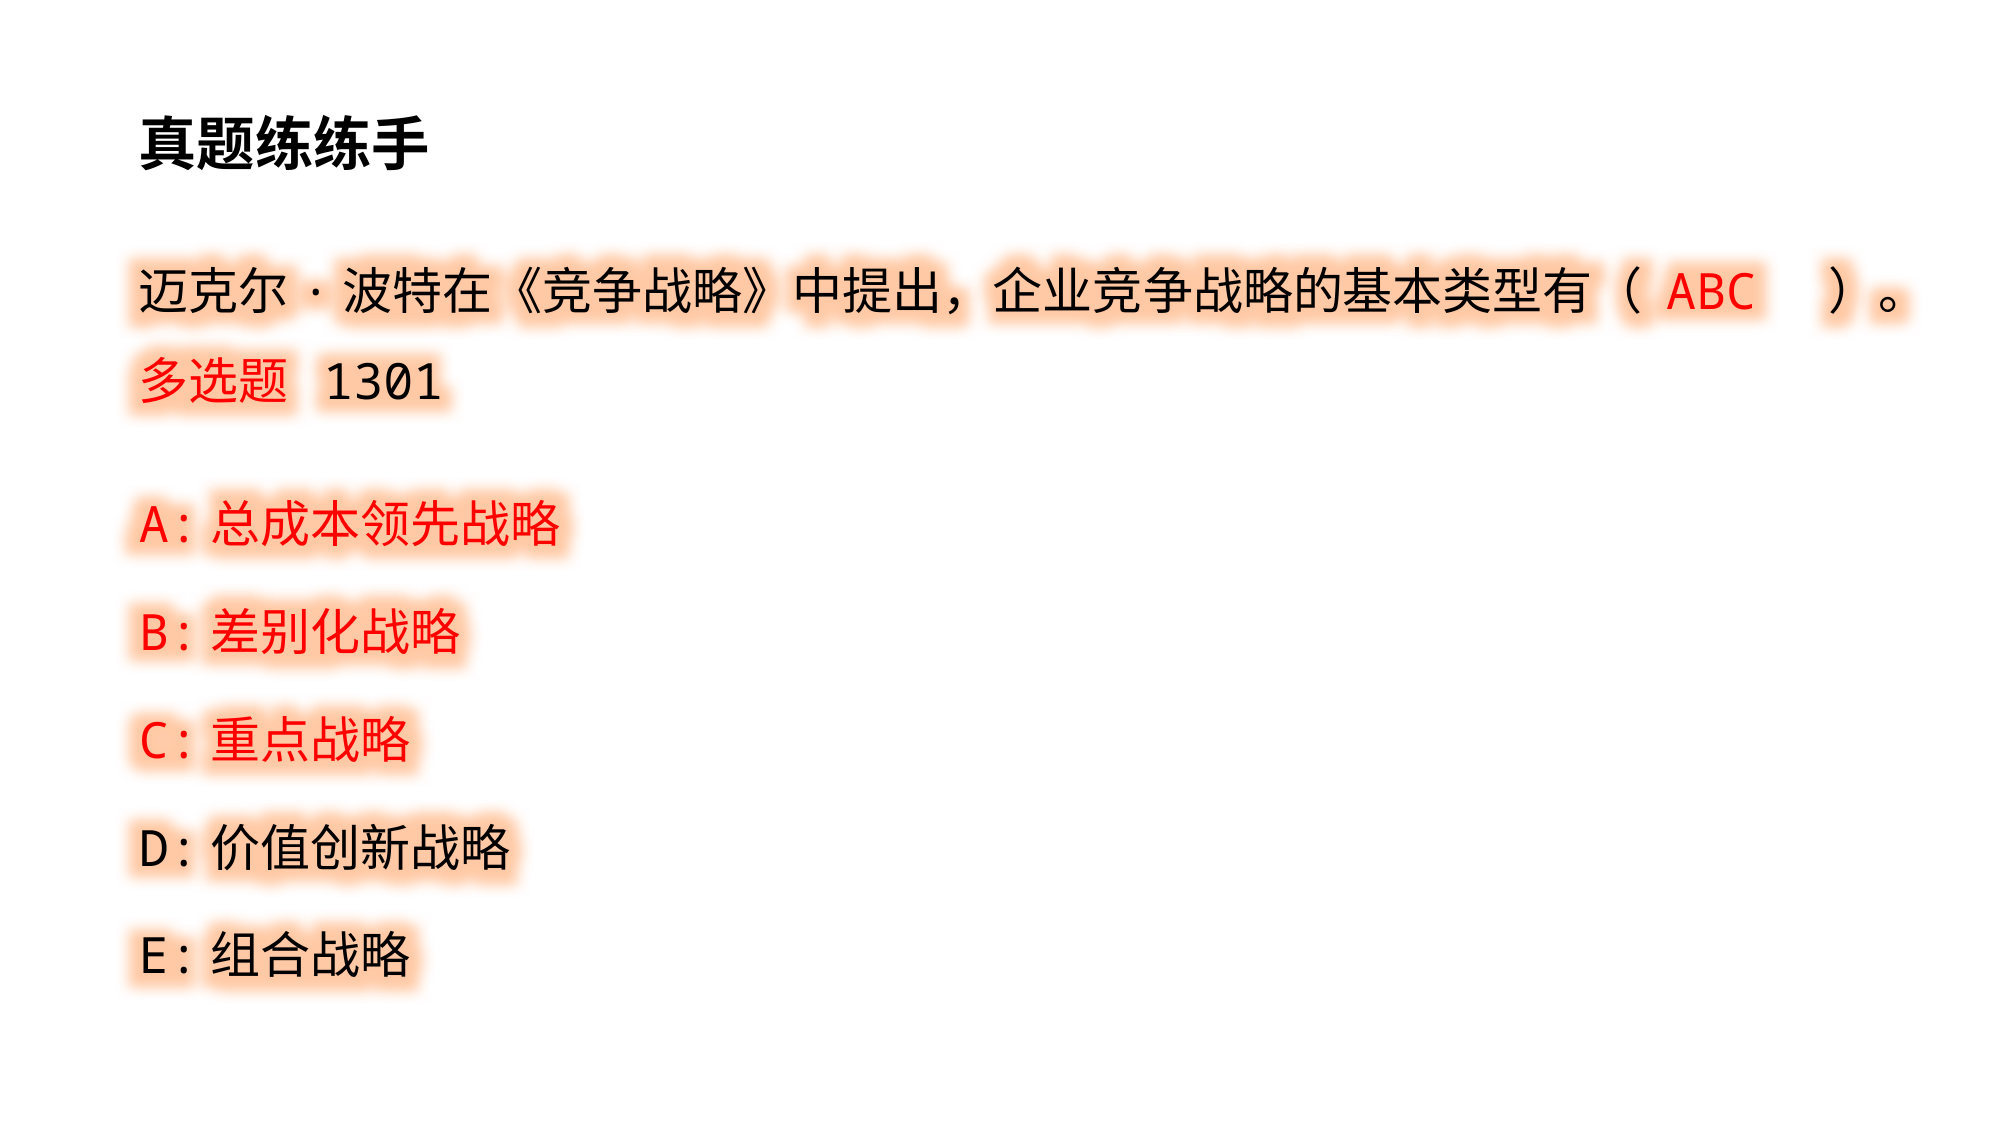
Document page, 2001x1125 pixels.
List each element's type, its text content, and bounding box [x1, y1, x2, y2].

table_cell 产业条件可以改变 [117, 216, 2000, 1055]
text_box 真题练练手 [120, 97, 1568, 187]
text_box 迈克尔·波特在《竞争战略》中提出，企业竞争战略的基本类型有（ ABC ）。 多选题 1301 A:总成本领先战略 B:差别化战略 C:重点战略 D:价值创新战略 E:组合战略 [120, 219, 2000, 1047]
